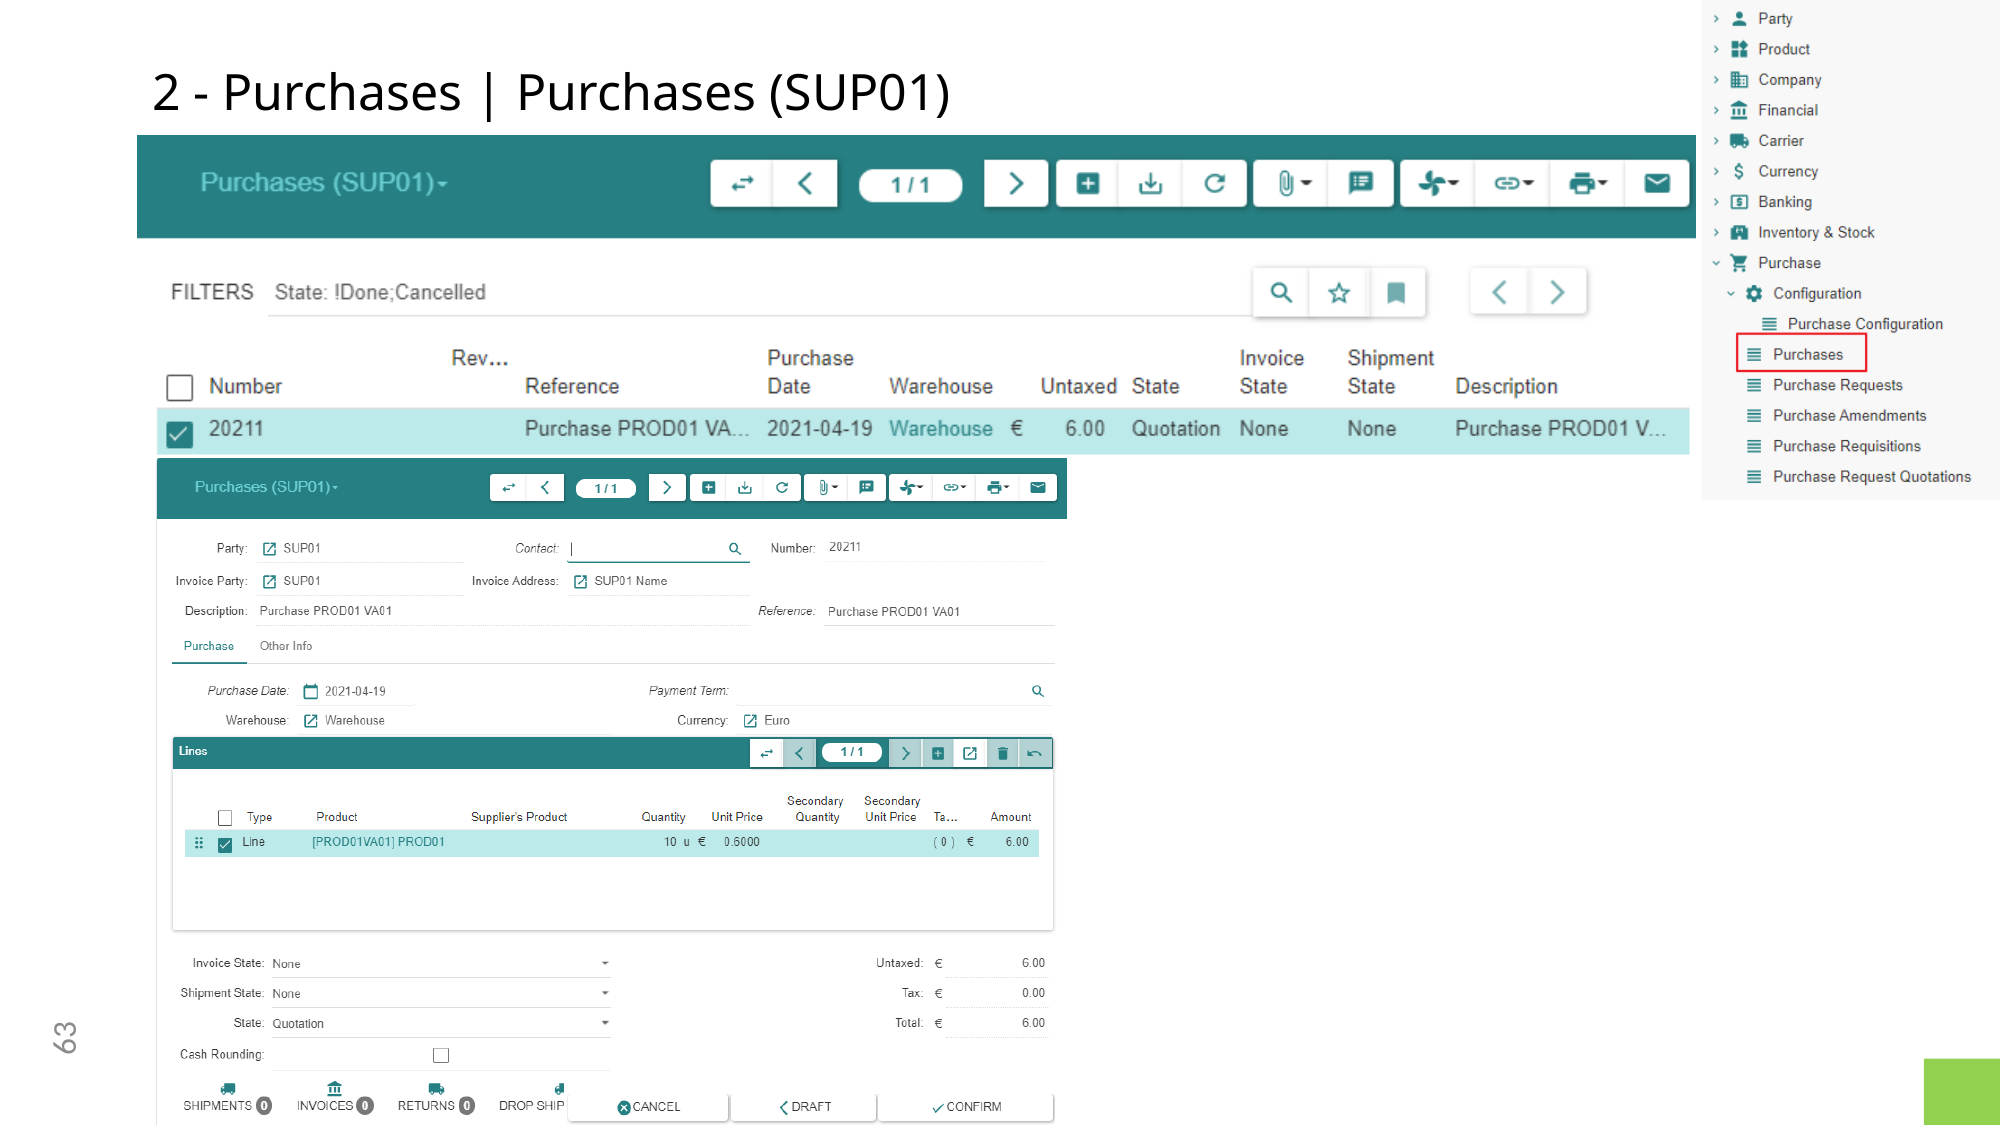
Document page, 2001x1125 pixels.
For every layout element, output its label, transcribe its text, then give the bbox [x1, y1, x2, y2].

slide_number 63 [32, 969, 93, 1108]
picture [137, 135, 1696, 1125]
text_box [1923, 1058, 2000, 1125]
title 2 - Purchases | Purchases (SUP01) [137, 59, 1701, 136]
picture [1701, 0, 2000, 500]
